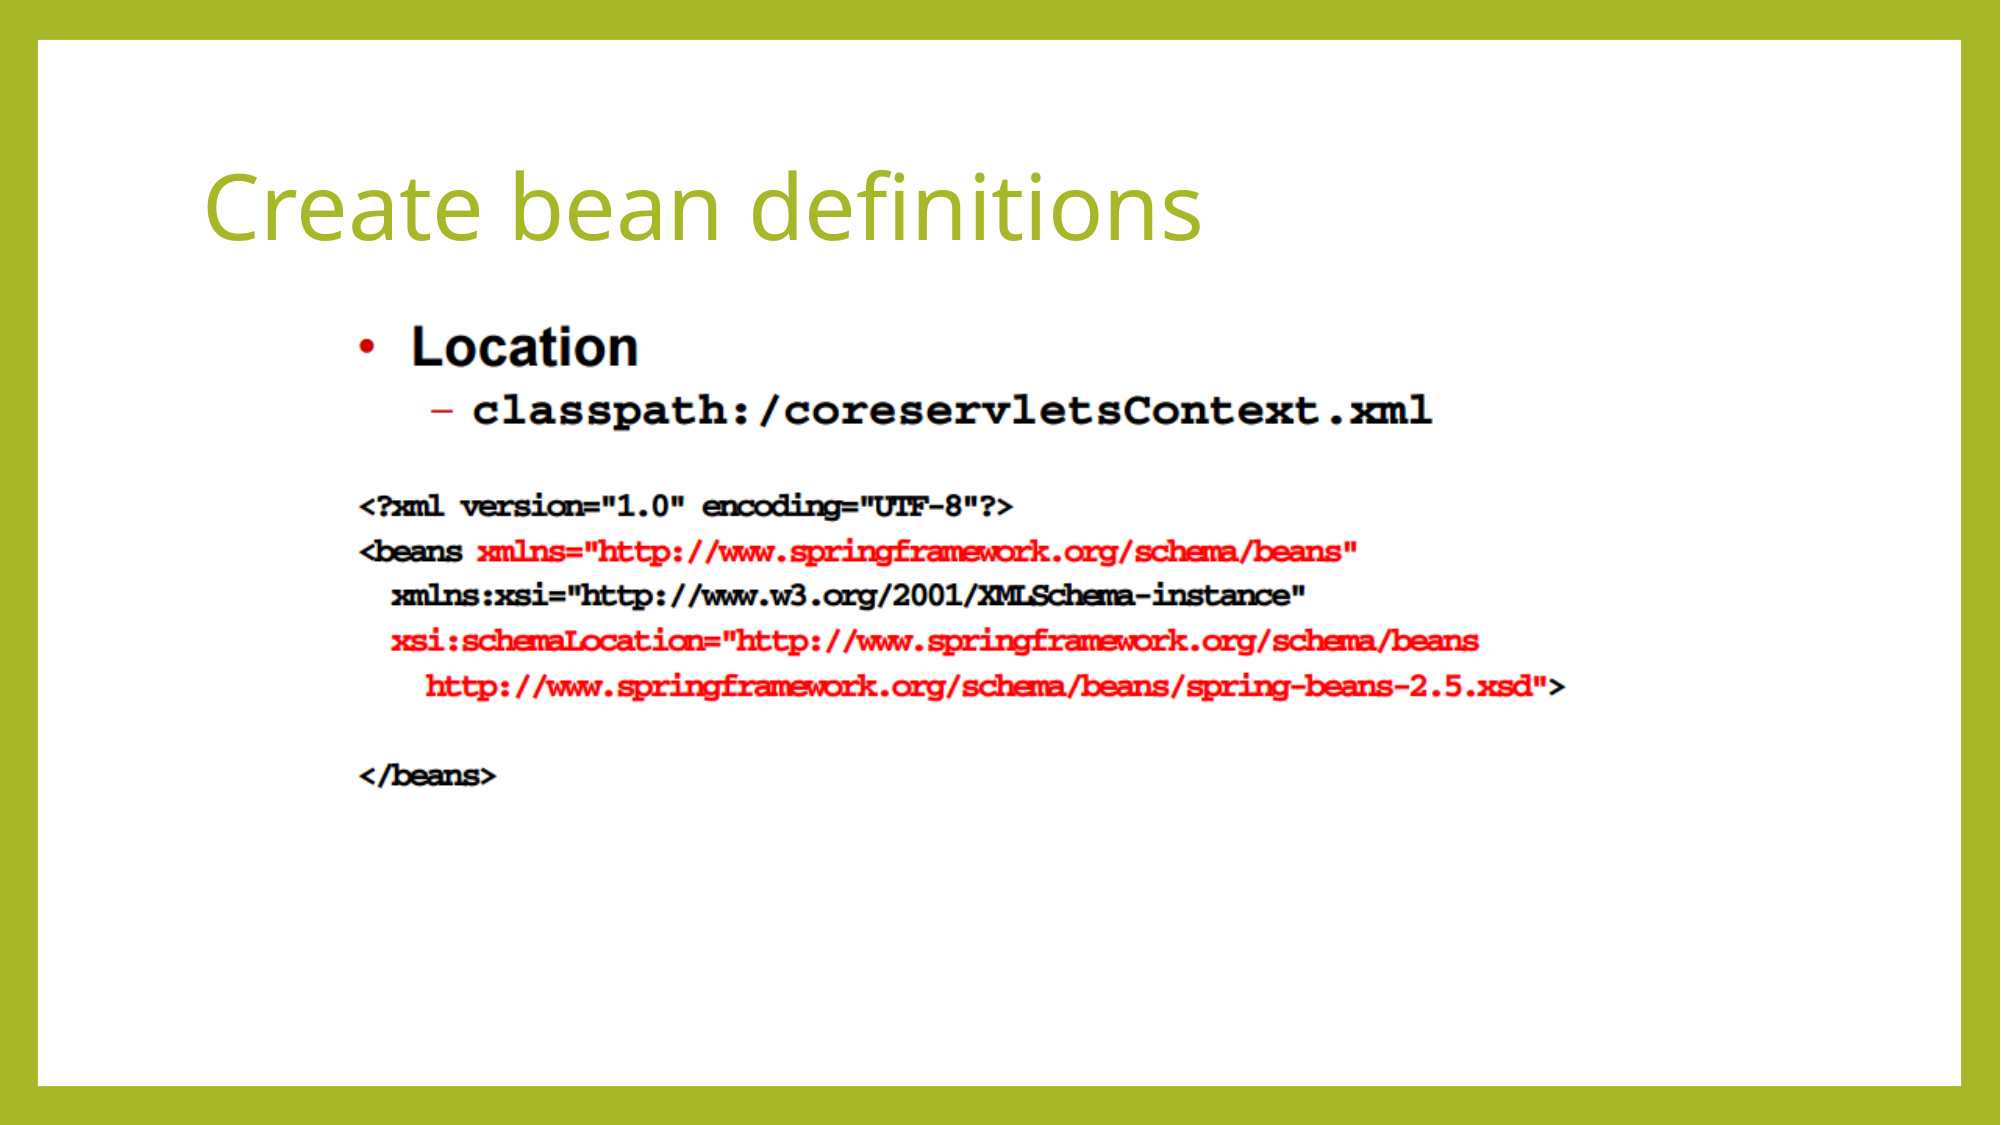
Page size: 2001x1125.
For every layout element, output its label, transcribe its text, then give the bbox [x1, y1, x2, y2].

title Create bean definitions [187, 99, 1808, 323]
picture [349, 308, 1651, 817]
